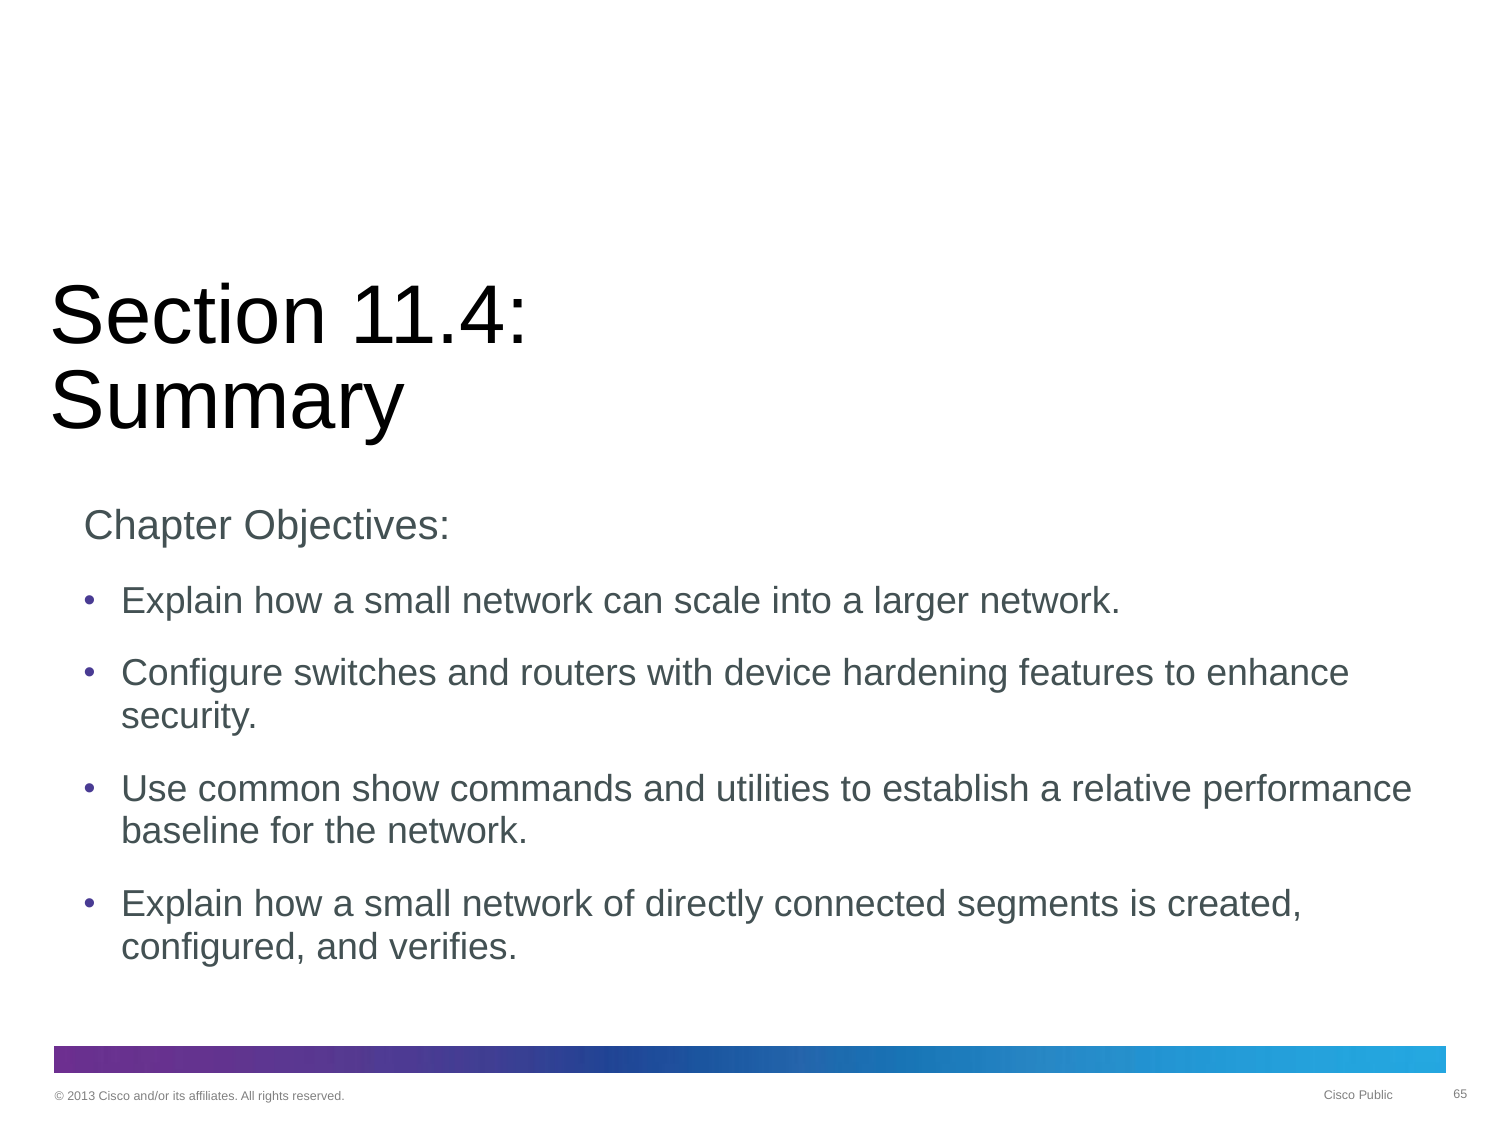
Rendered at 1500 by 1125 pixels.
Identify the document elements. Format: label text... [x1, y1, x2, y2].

picture [54, 1046, 1446, 1073]
text_box Chapter Objectives: Explain how a small network can scale into a larger network. Configure switches and routers with device hardening features to enhance security. Use common show commands and utilities to establish a relative performance baseline for the network. Explain how a small network of directly connected segments is created, configured, and verifies. [68, 494, 1476, 930]
title Section 11.4: Summary [36, 339, 1368, 453]
